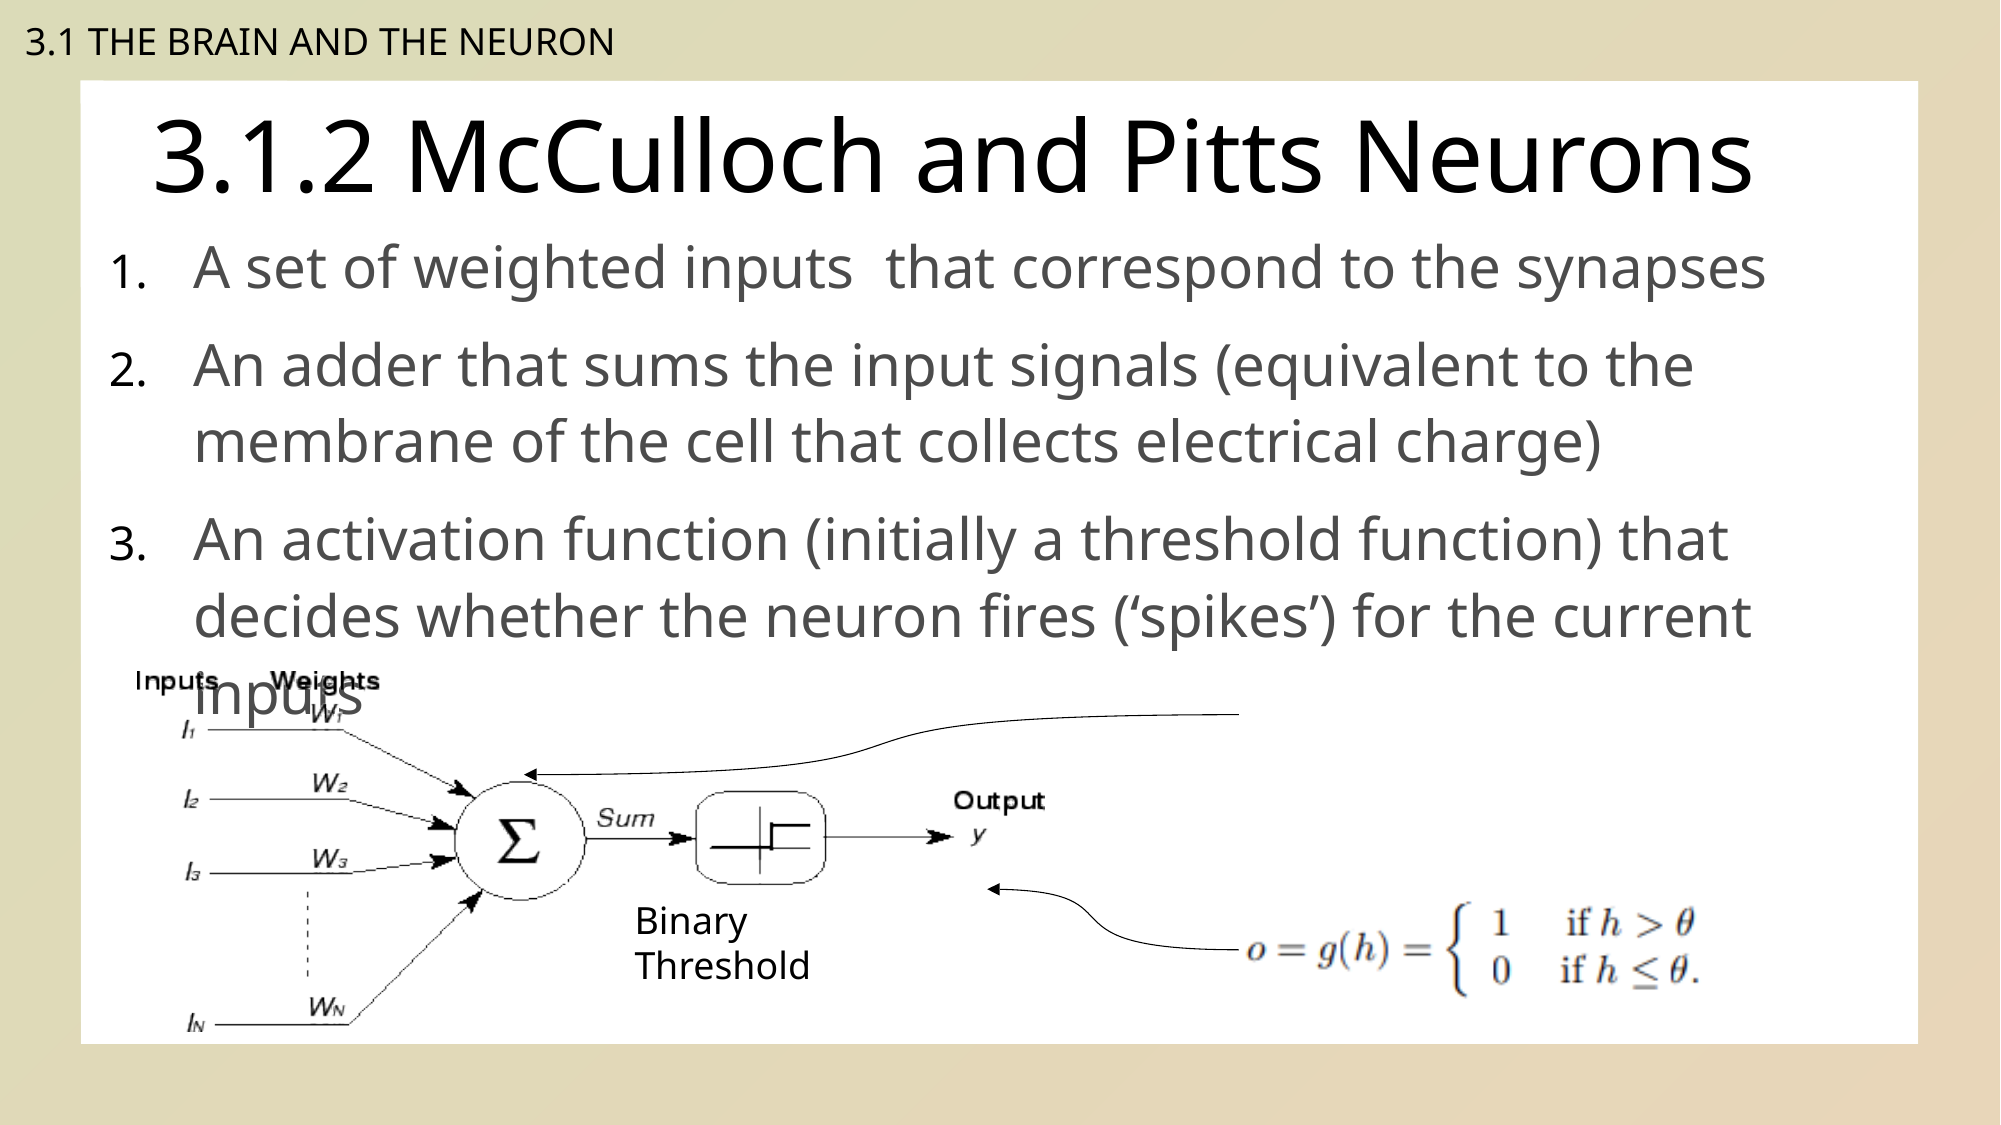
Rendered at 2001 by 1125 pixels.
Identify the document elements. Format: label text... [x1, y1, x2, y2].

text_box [524, 714, 1239, 775]
picture [137, 671, 1045, 1032]
text_box 3.1 THE BRAIN AND THE NEURON [10, 10, 1011, 71]
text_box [987, 889, 1239, 950]
picture [1238, 891, 1710, 1009]
title 3.1.2 McCulloch and Pitts Neurons [137, 91, 1863, 230]
